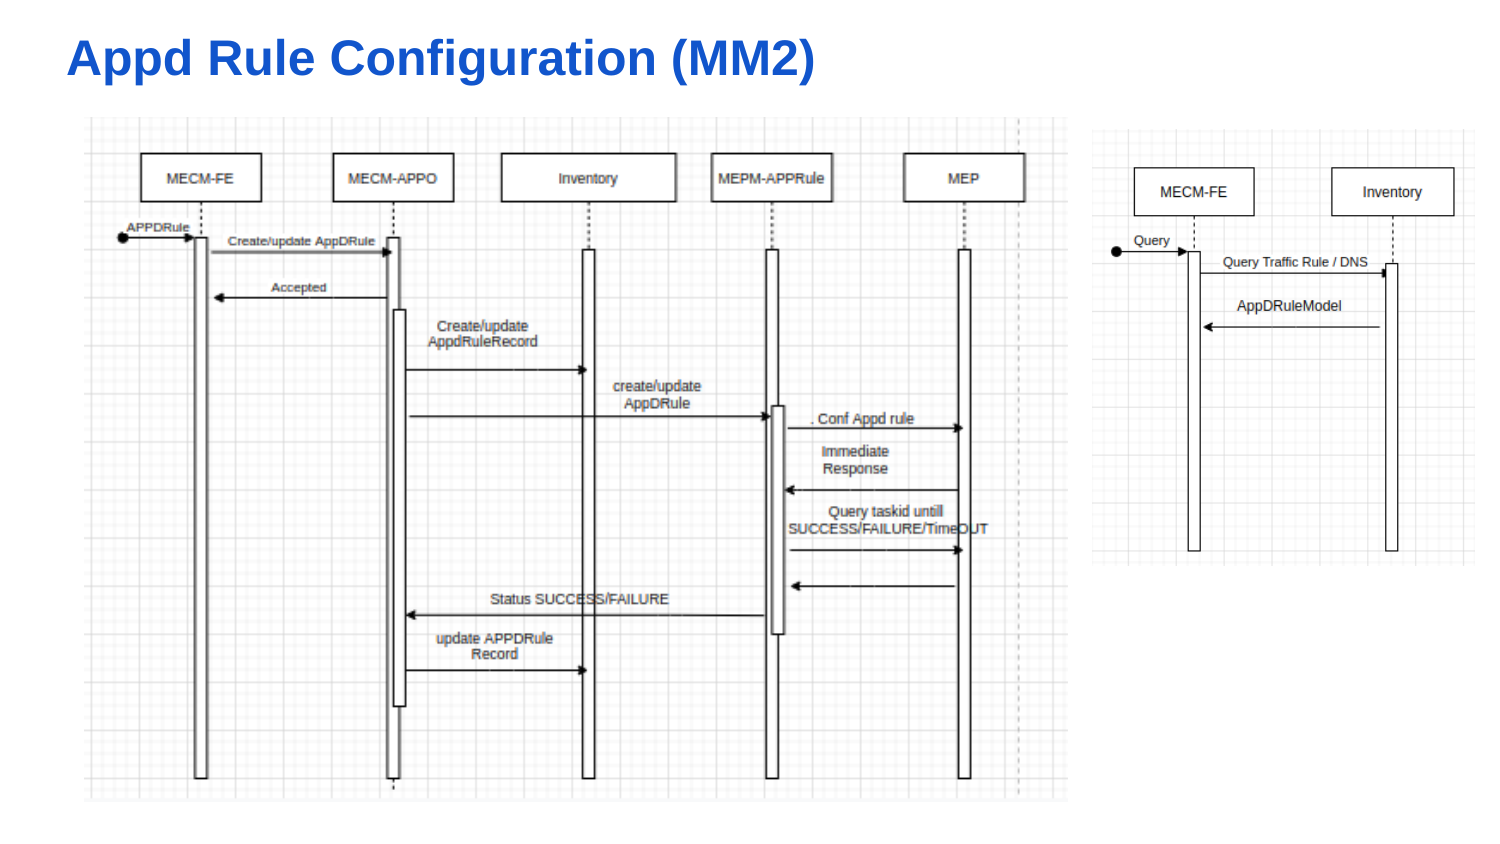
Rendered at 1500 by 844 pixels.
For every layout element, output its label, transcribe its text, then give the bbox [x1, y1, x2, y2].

title Appd Rule Configuration (MM2) [51, 10, 1449, 105]
picture [1092, 129, 1476, 566]
picture [84, 117, 1068, 803]
